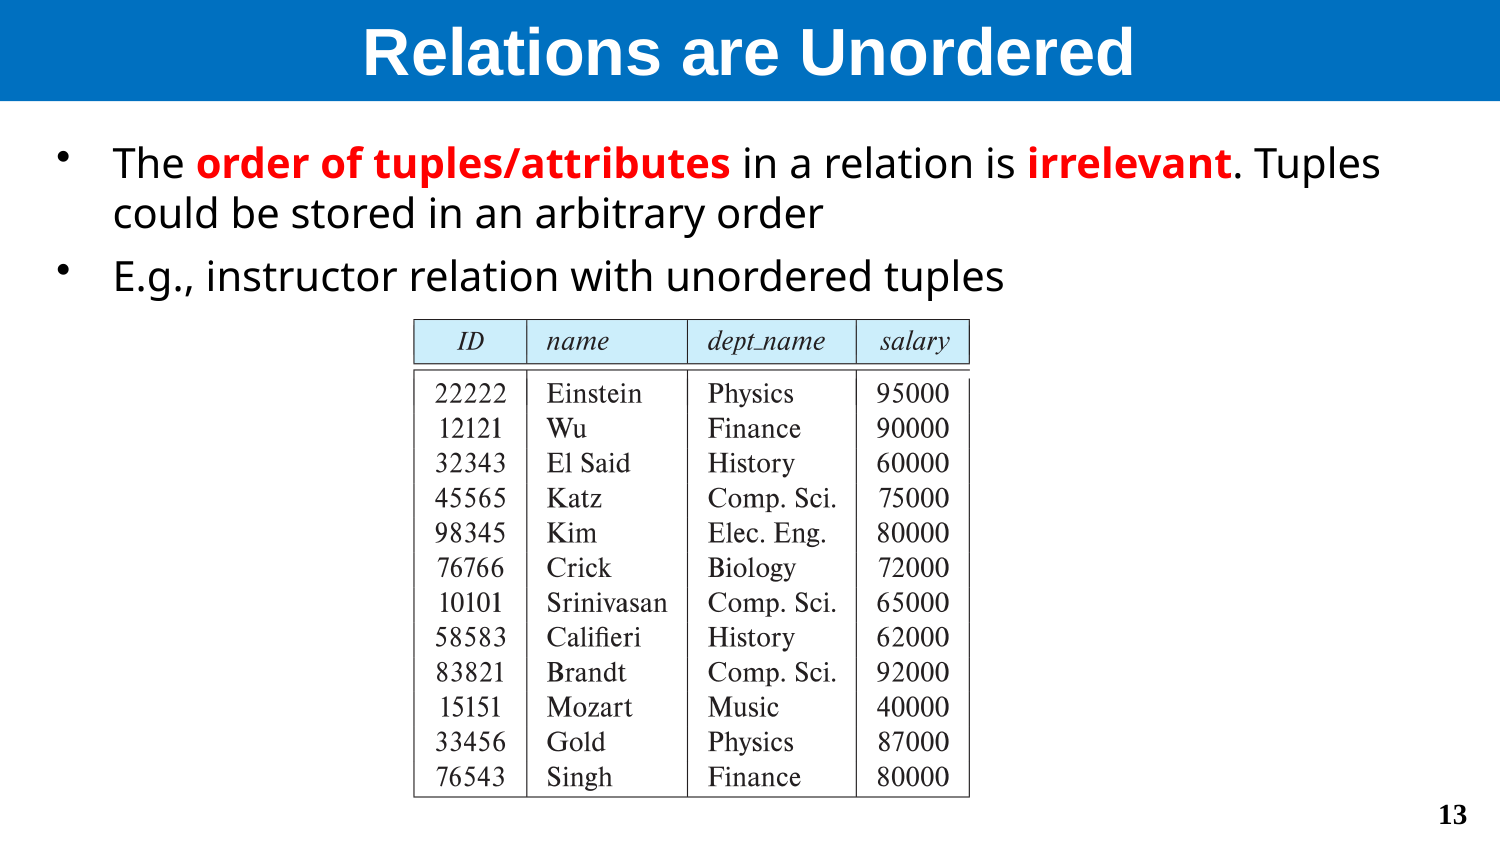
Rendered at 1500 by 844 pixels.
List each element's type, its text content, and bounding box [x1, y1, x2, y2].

title Relations are Unordered [0, 0, 1500, 102]
list The order of tuples/attributes in a relation is irrelevant. Tuples could be stored in an arbitrary order E.g., instructor relation with unordered tuples [41, 129, 1447, 754]
picture [369, 303, 1010, 810]
